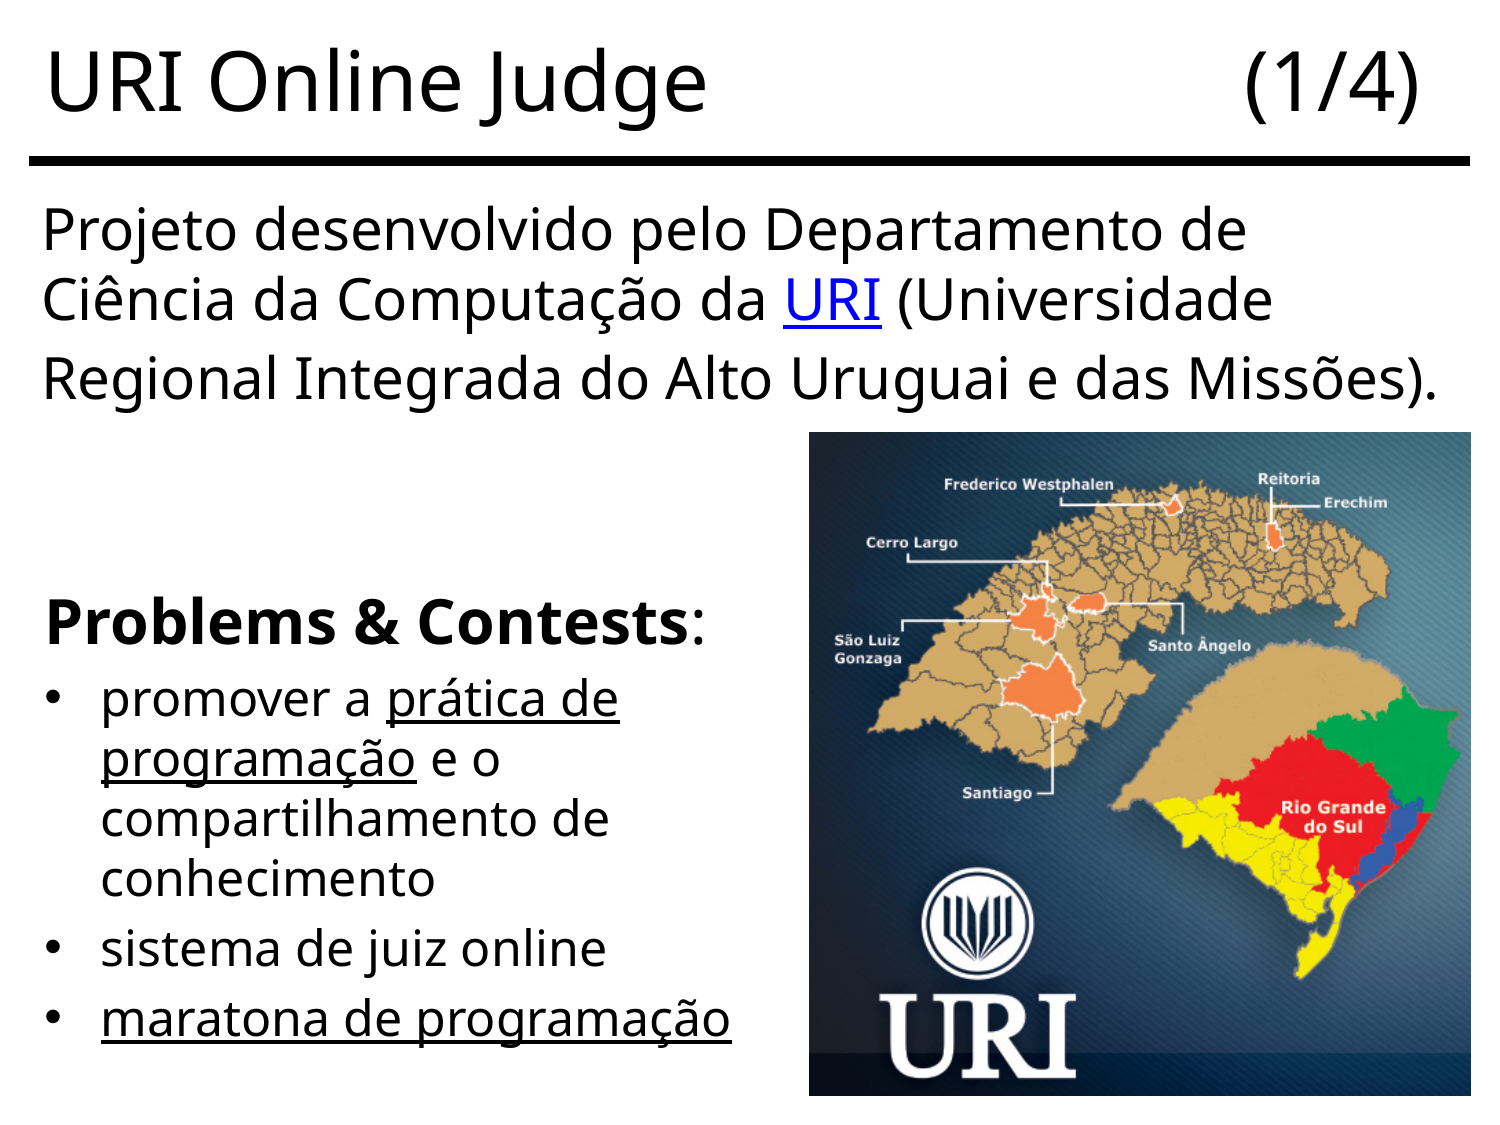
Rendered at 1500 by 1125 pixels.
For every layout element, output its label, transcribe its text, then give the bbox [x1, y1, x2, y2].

title URI Online Judge (1/4) [29, 7, 1483, 149]
picture [808, 432, 1471, 1096]
list Projeto desenvolvido pelo Departamento de Ciência da Computação da URI (Universidade Regional Integrada do Alto Uruguai e das Missões). [26, 184, 1471, 504]
text_box Problems & Contests: promover a prática de programação e o compartilhamento de conhecimento sistema de juiz online maratona de programação [29, 574, 786, 1096]
